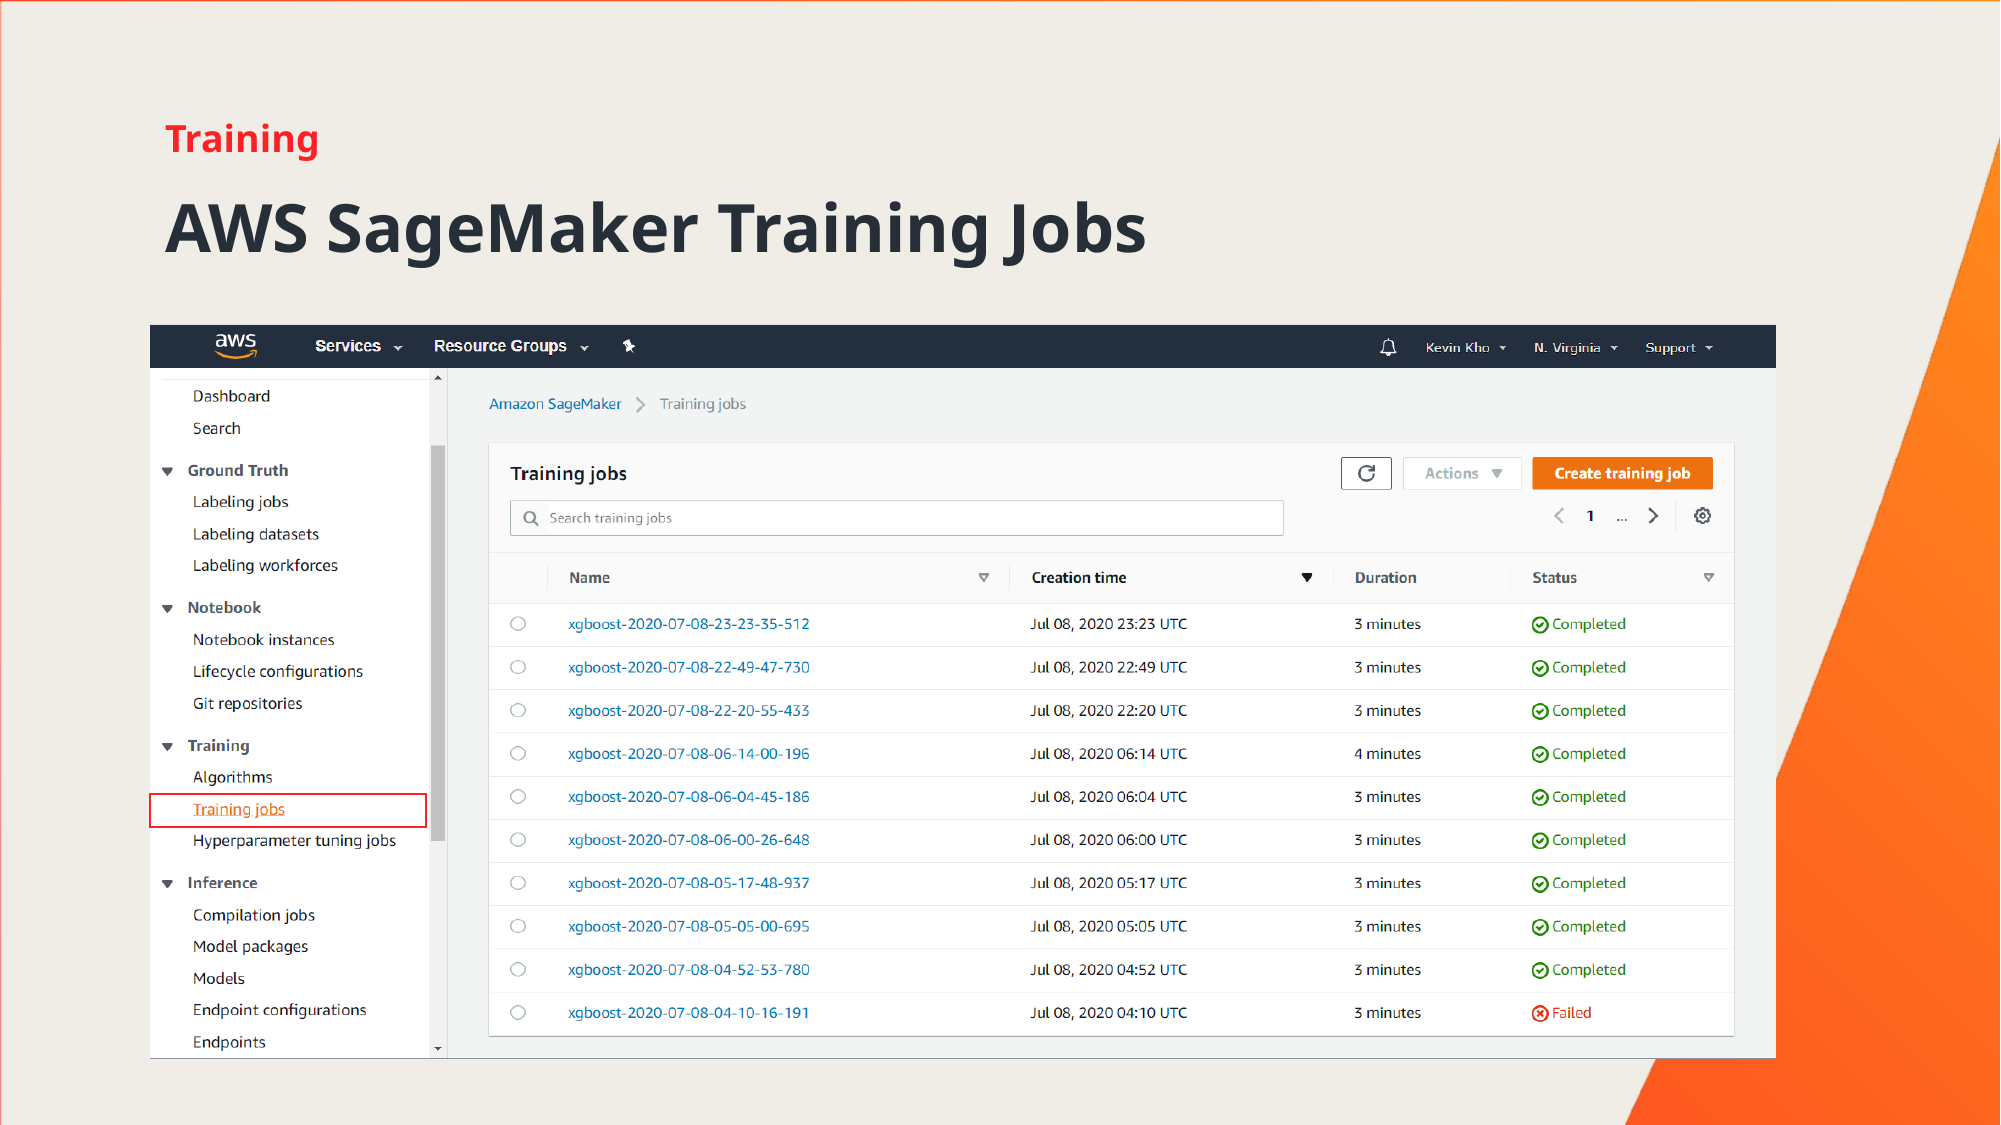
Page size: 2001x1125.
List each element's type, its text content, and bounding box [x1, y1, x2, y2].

picture [3, 2, 2000, 1125]
list Training [150, 112, 1611, 170]
title AWS SageMaker Training Jobs [150, 187, 1611, 279]
